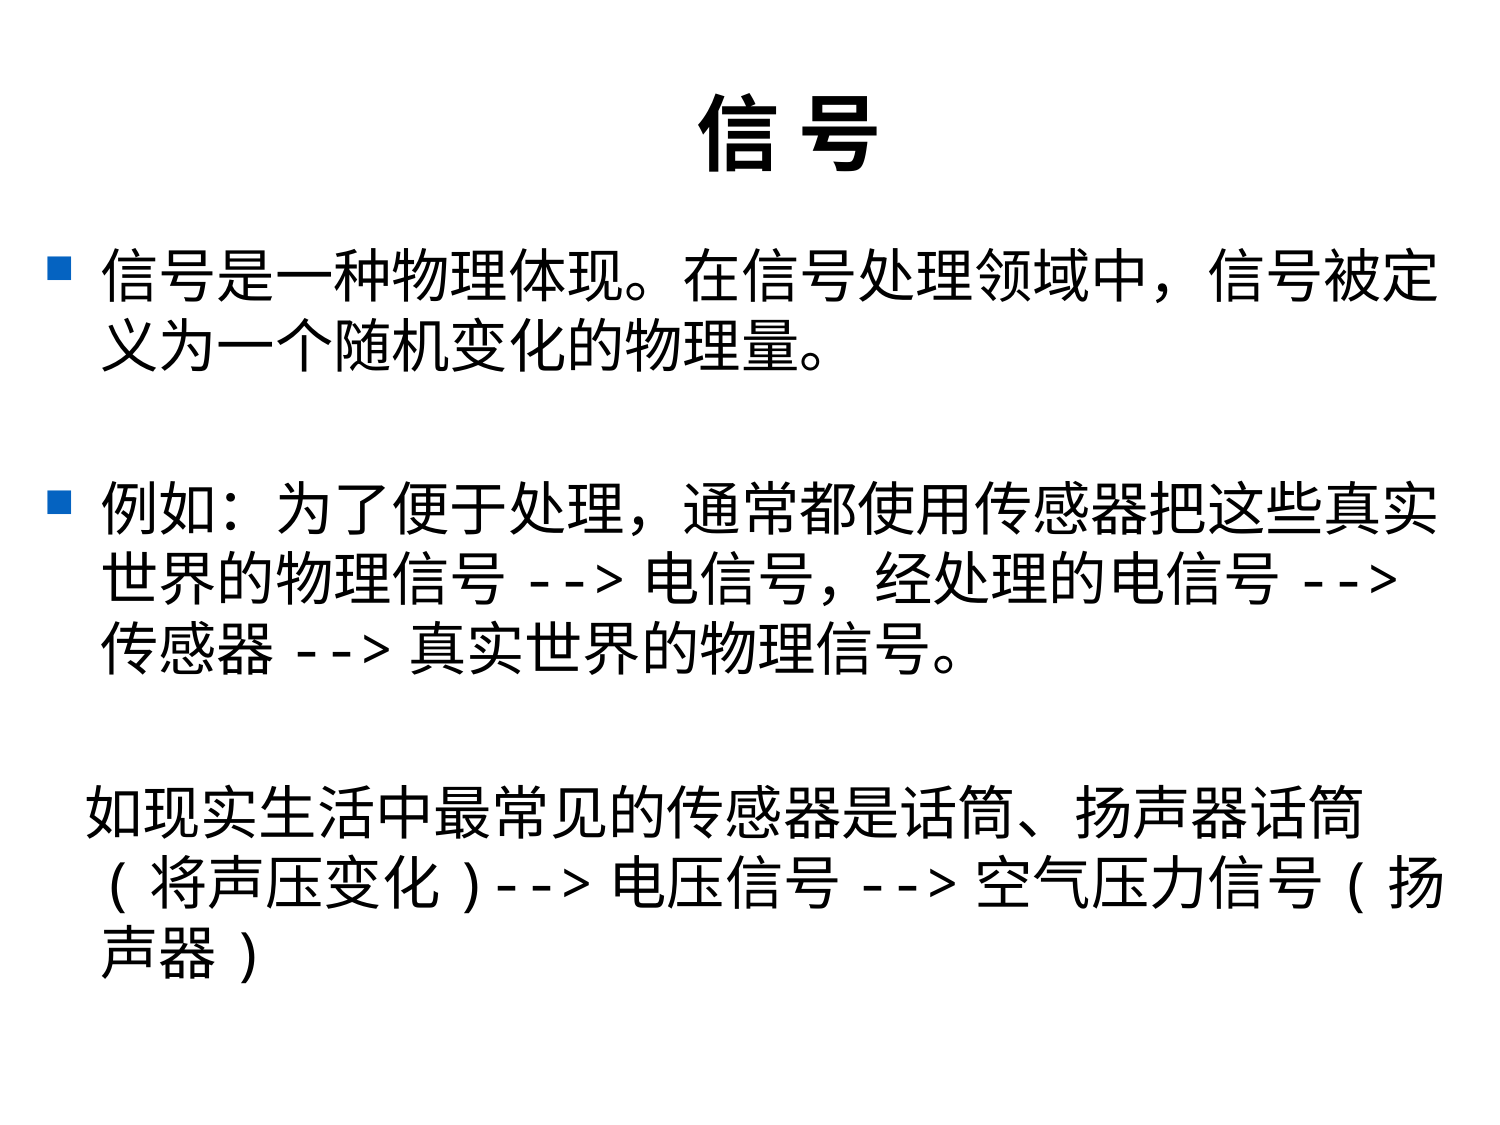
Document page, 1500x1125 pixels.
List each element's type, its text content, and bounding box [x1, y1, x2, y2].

text_box 信号是一种物理体现。在信号处理领域中，信号被定义为一个随机变化的物理量。 例如：为了便于处理，通常都使用传感器把这些真实世界的物理信号-->电信号，经处理的电信号-->传感器-->真实世界的物理信号。 如现实生活中最常见的传感器是话筒、扬声器话筒(将声压变化)-->电压信号-->空气压力信号(扬声器) [29, 231, 1471, 988]
text_box 信 号 [521, 66, 1057, 196]
